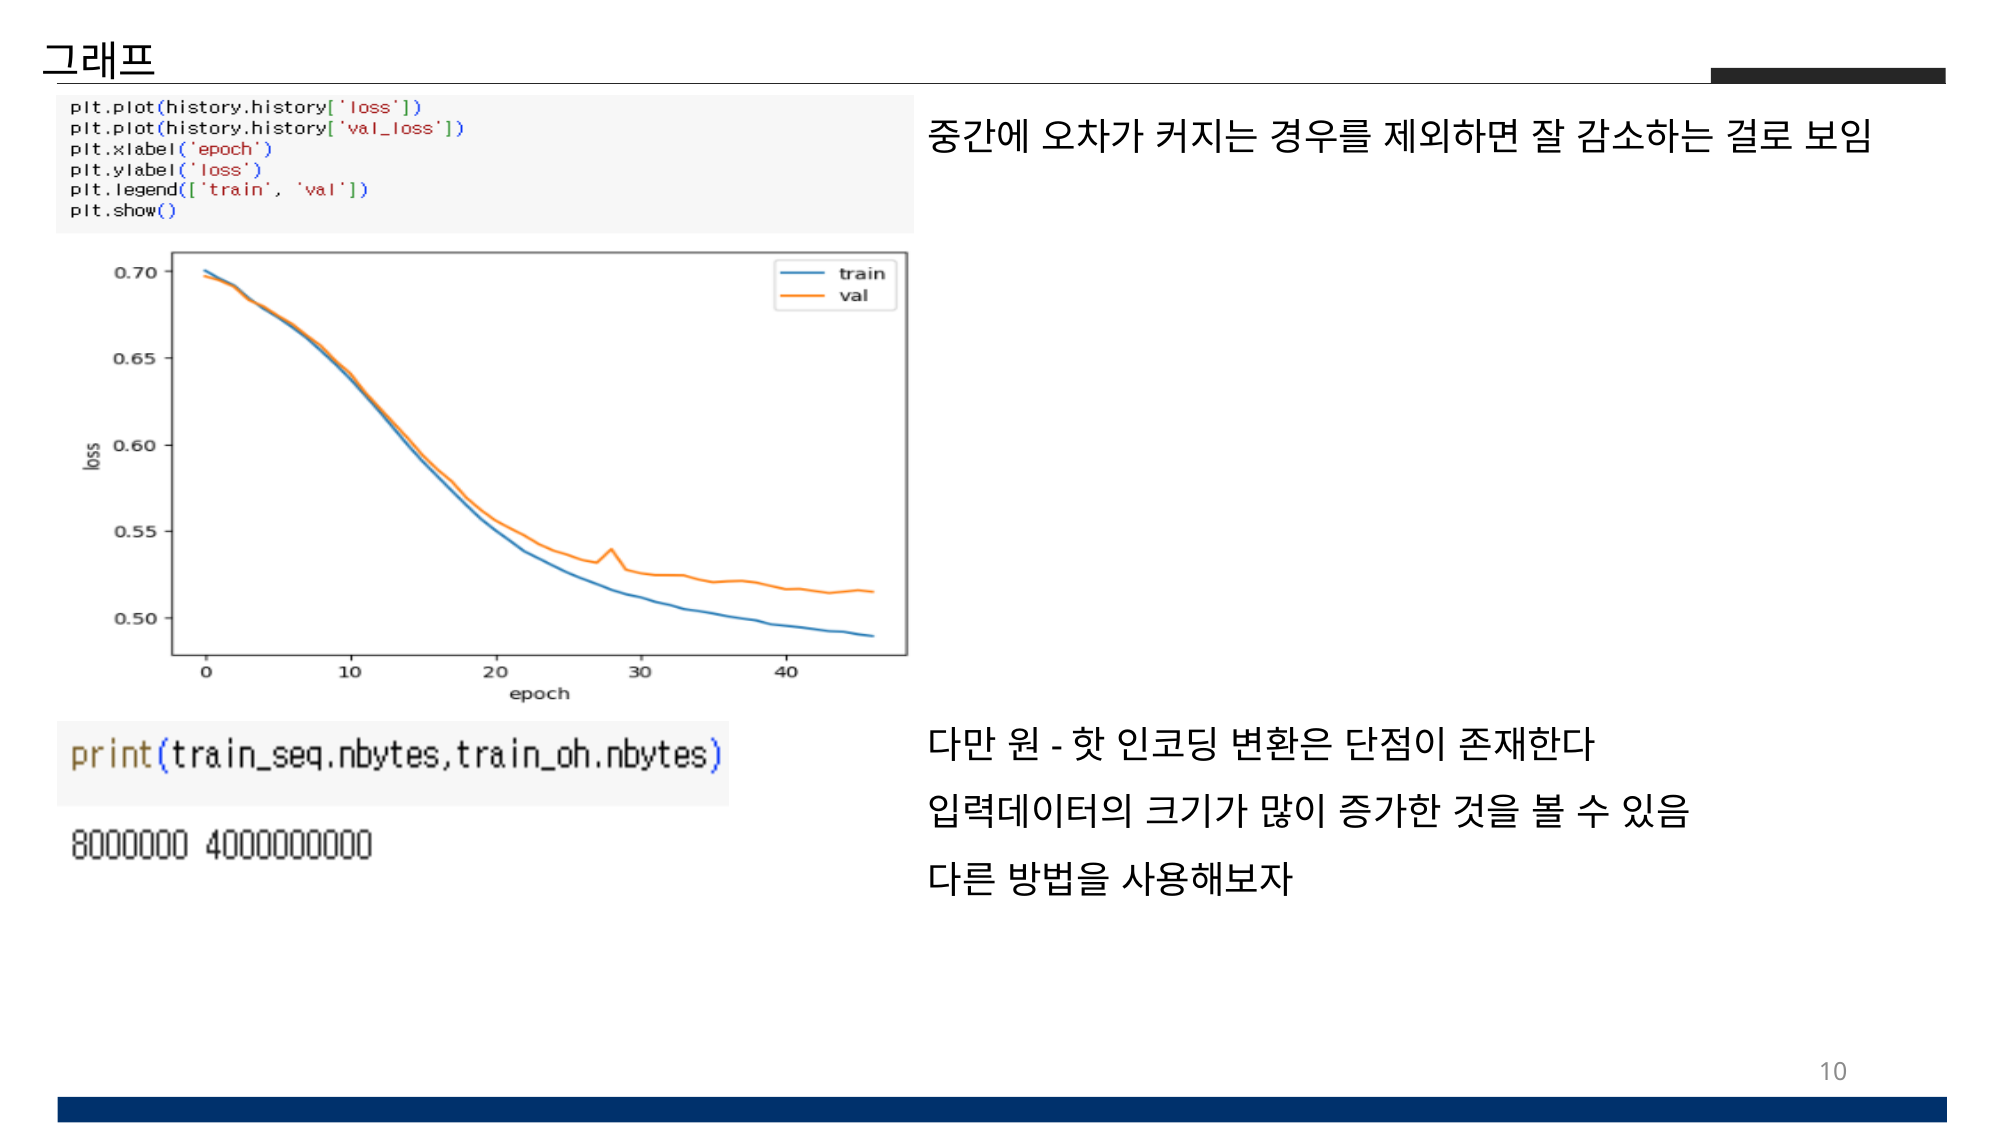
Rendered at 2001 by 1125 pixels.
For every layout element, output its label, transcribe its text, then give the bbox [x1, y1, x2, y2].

text_box 중간에 오차가 커지는 경우를 제외하면 잘 감소하는 걸로 보임 다만 원-핫 인코딩 변환은 단점이 존재한다 입력데이터의 크기가 많이 증가한 것을 볼 수 있음 다른 방법을 사용해보자 [913, 83, 2000, 976]
picture [56, 95, 914, 715]
picture [57, 721, 729, 875]
slide_number 10 [1412, 1042, 1863, 1103]
text_box 그래프 [0, 2, 476, 93]
text_box [57, 1096, 1948, 1123]
text_box [1710, 67, 1947, 83]
